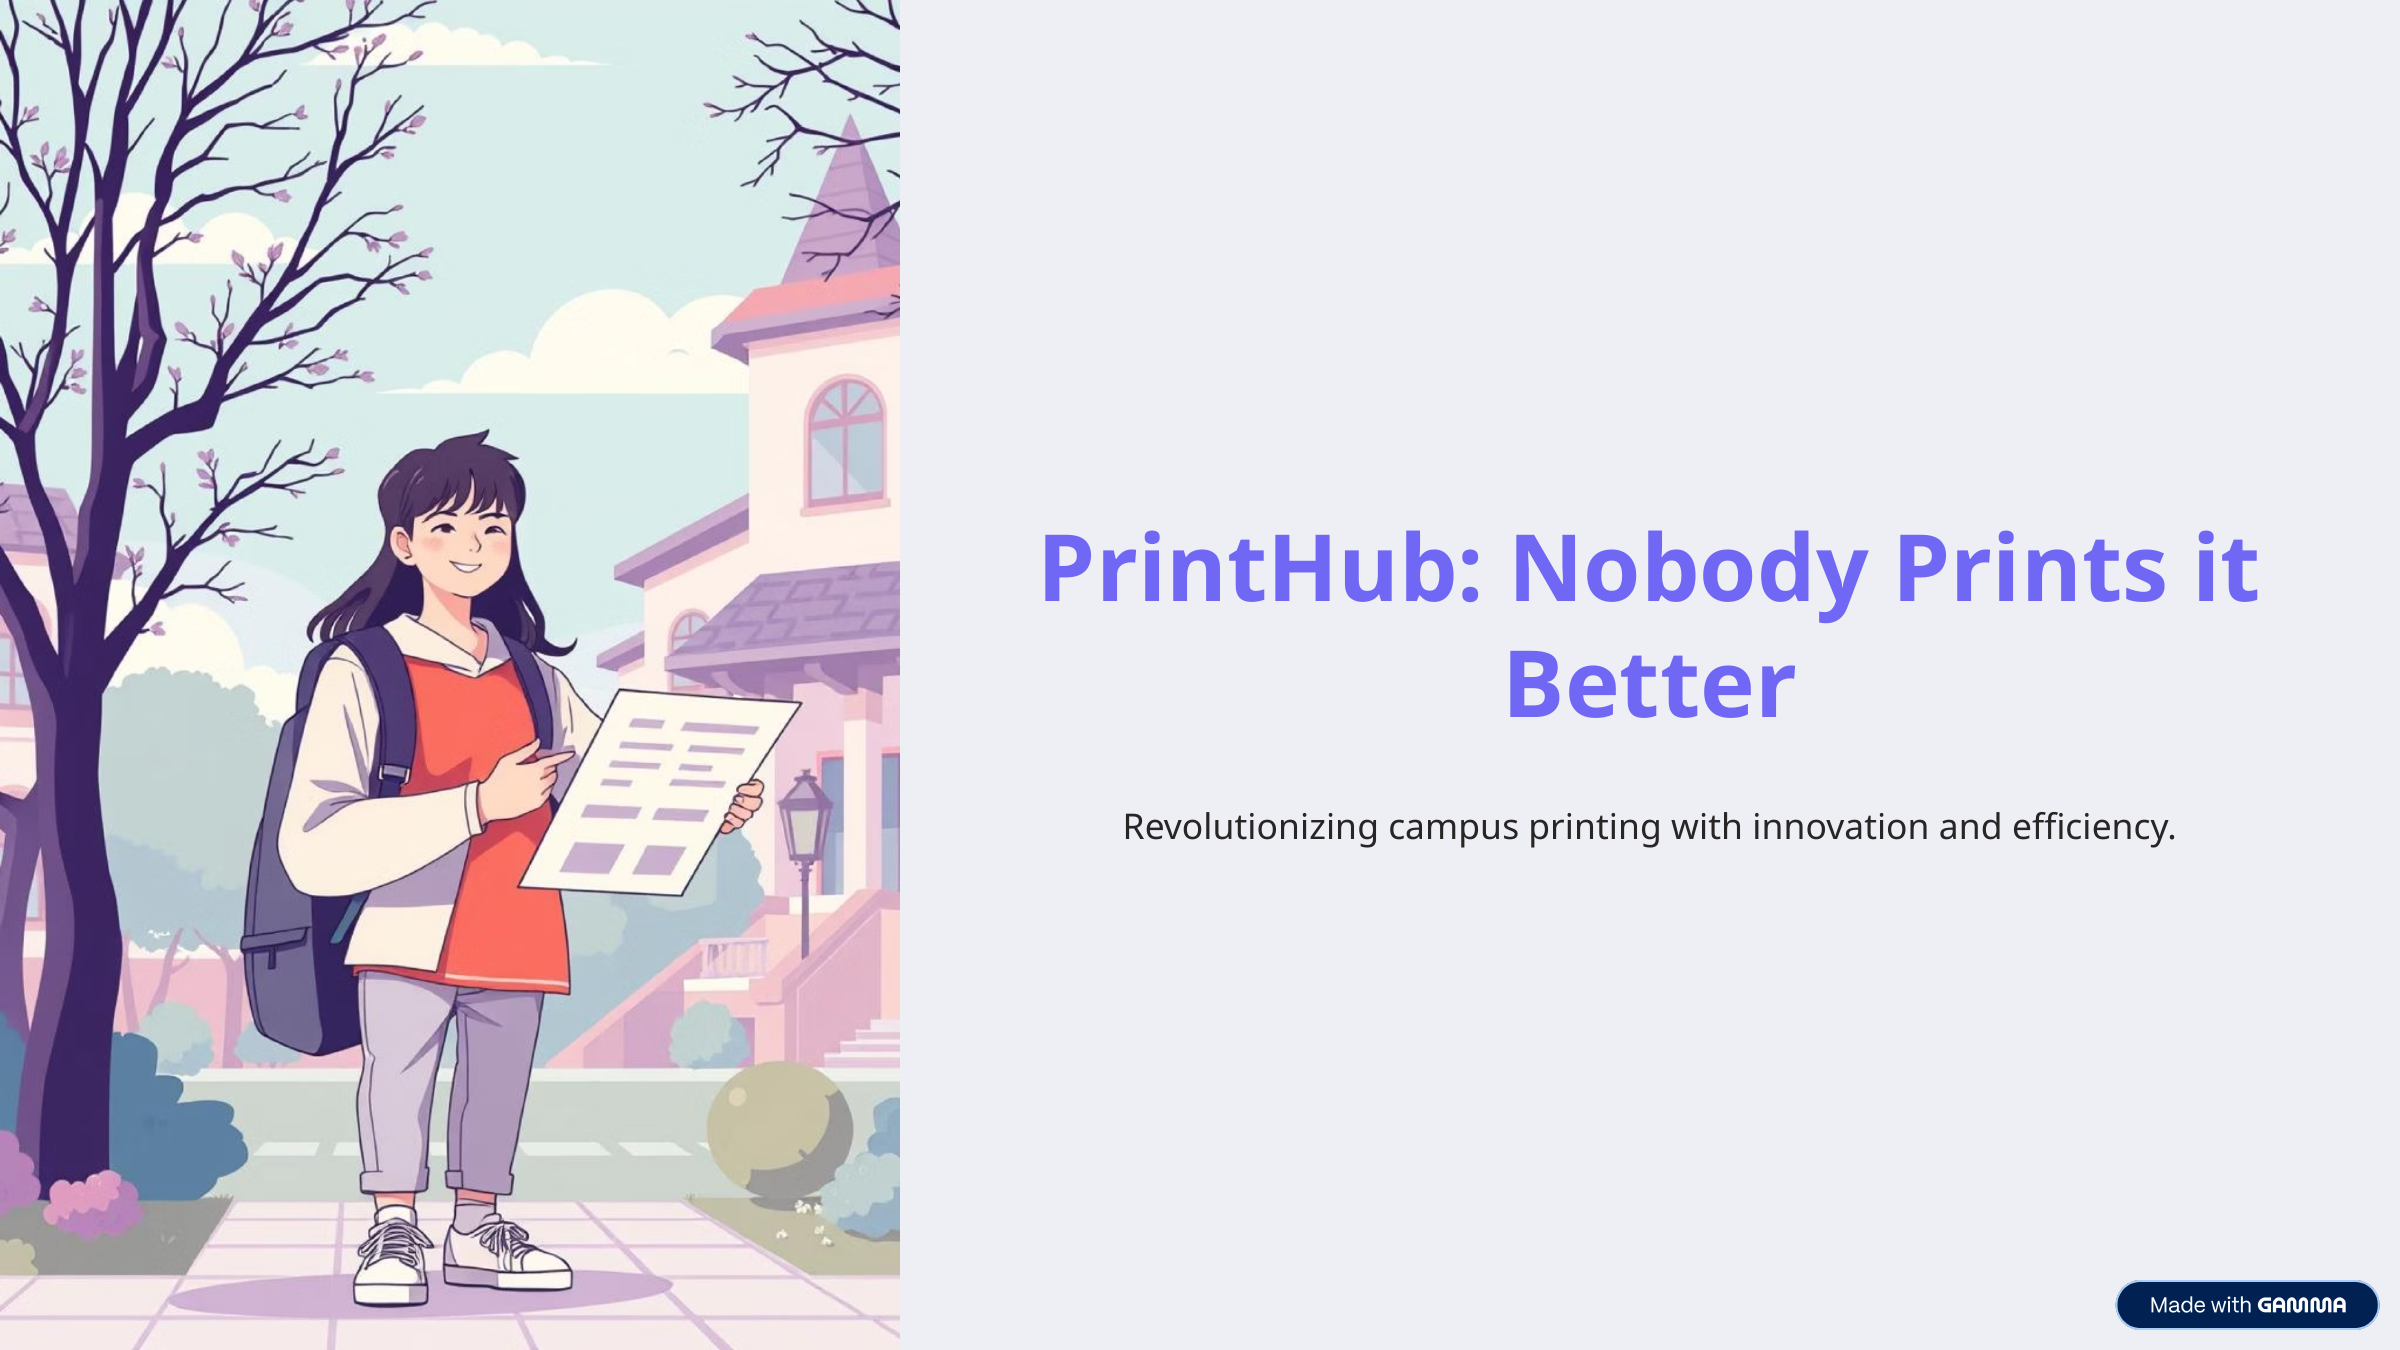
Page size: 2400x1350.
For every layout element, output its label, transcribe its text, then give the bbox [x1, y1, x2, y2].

picture [2106, 1271, 2389, 1339]
text_box Revolutionizing campus printing with innovation and efficiency. [1024, 790, 2276, 847]
picture [0, 0, 900, 1350]
text_box PrintHub: Nobody Prints it Better [1024, 502, 2276, 737]
